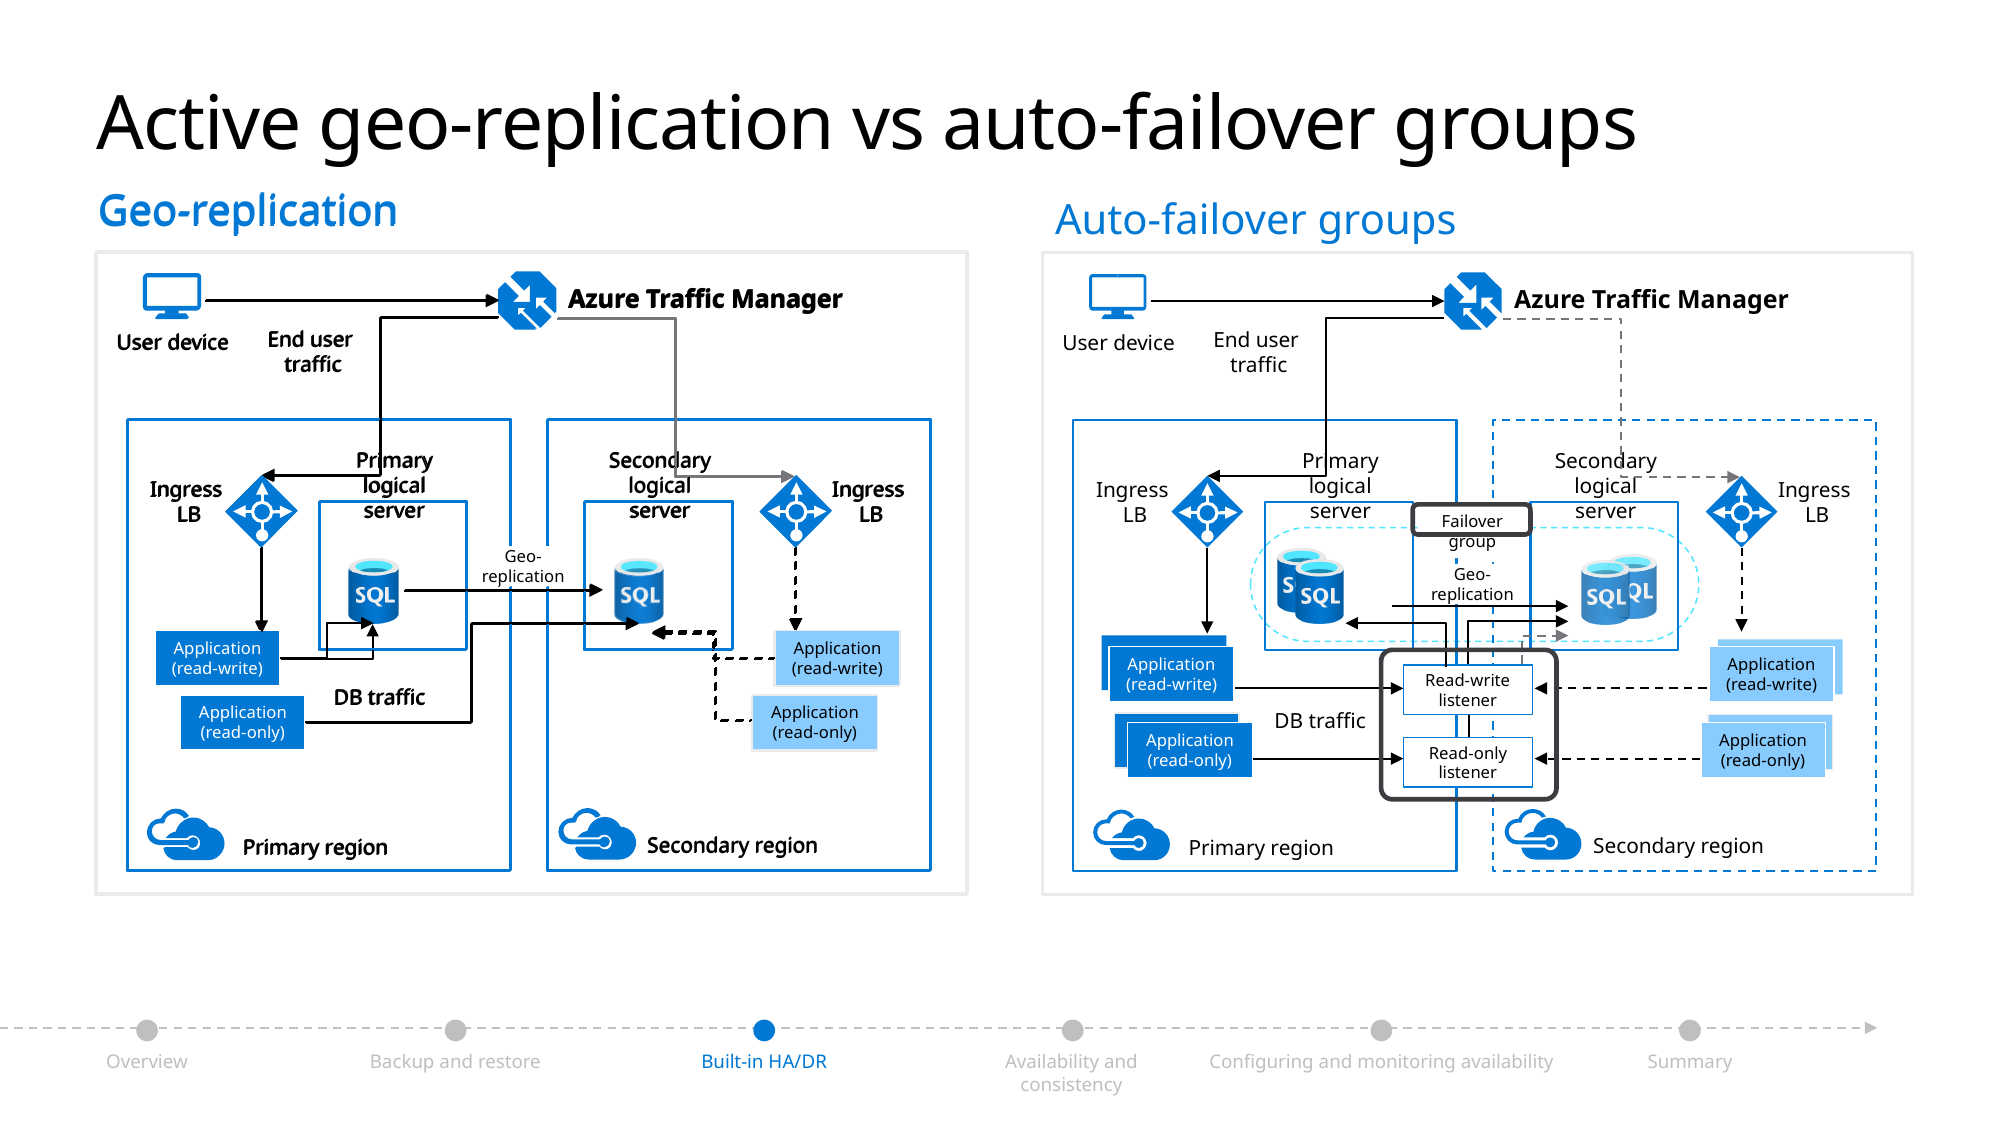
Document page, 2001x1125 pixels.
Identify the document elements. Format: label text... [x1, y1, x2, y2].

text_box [96, 182, 1557, 894]
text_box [0, 1019, 1878, 1073]
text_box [1041, 193, 1913, 895]
title Active geo-replication vs auto-failover groups [96, 75, 1904, 166]
